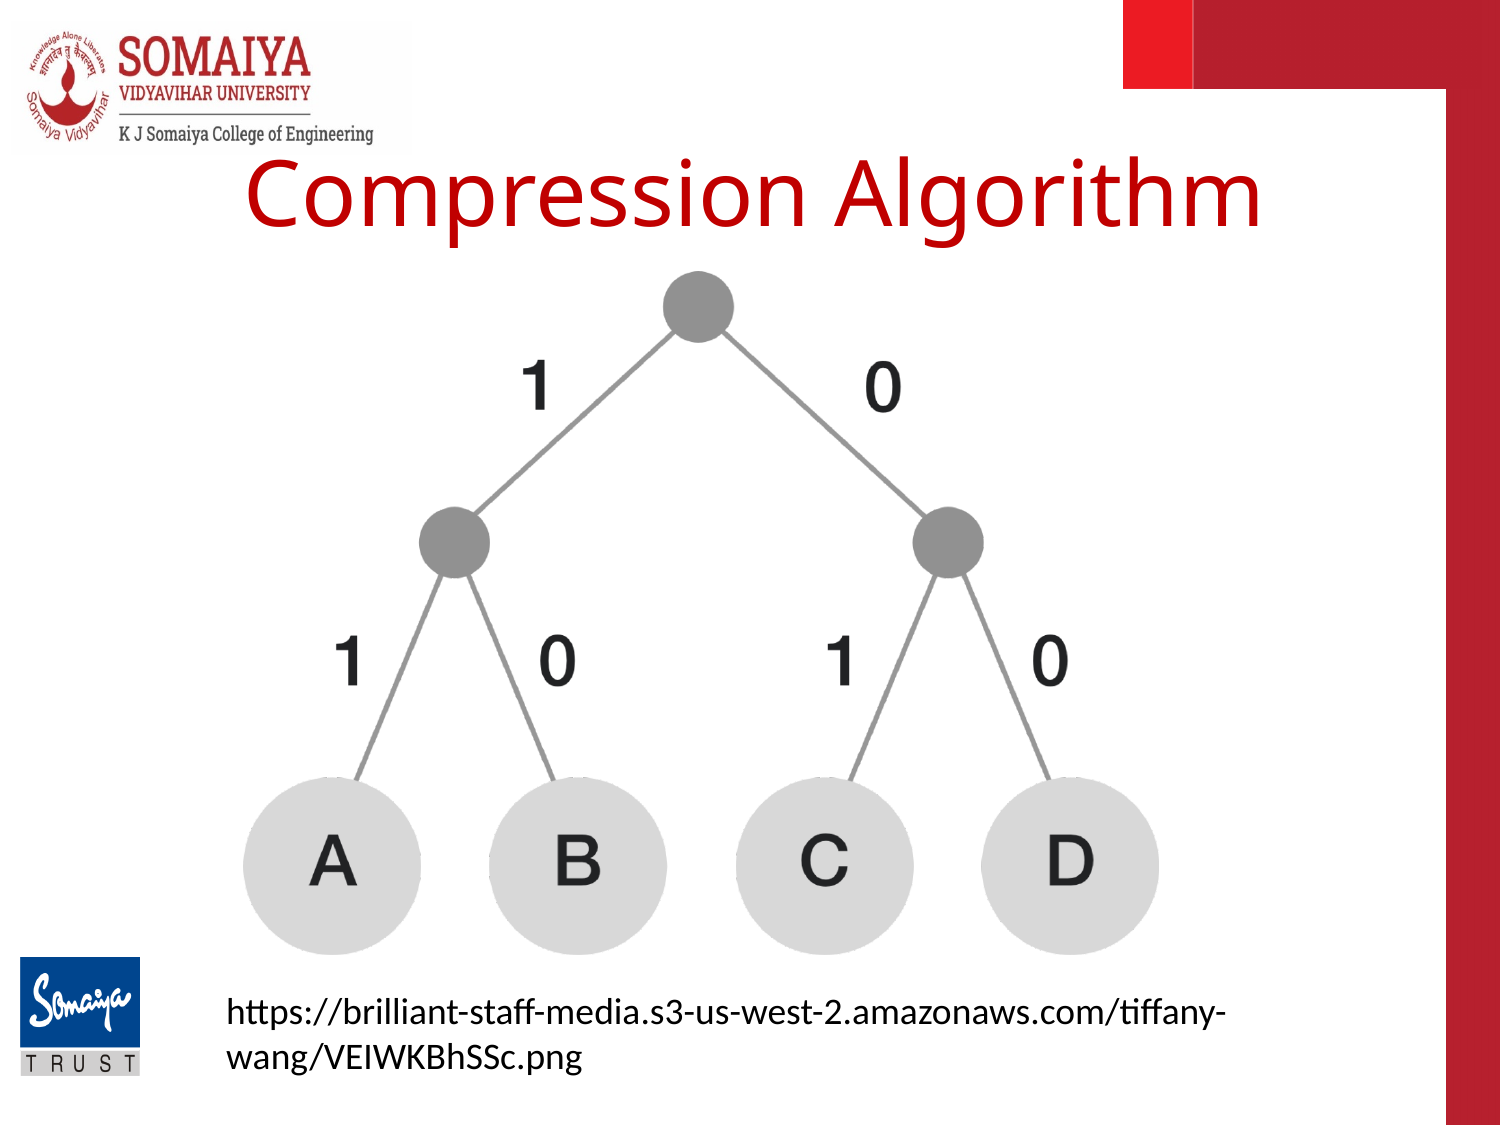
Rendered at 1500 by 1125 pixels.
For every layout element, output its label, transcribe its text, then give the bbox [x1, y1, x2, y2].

picture [20, 956, 140, 1076]
title Compression Algorithm [80, 95, 1430, 284]
picture [1123, 0, 1500, 1125]
picture [11, 21, 412, 156]
text_box https://brilliant-staff-media.s3-us-west-2.amazonaws.com/tiffany-wang/VEIWKBhSSc.png [211, 979, 1337, 1085]
picture [243, 271, 1159, 955]
